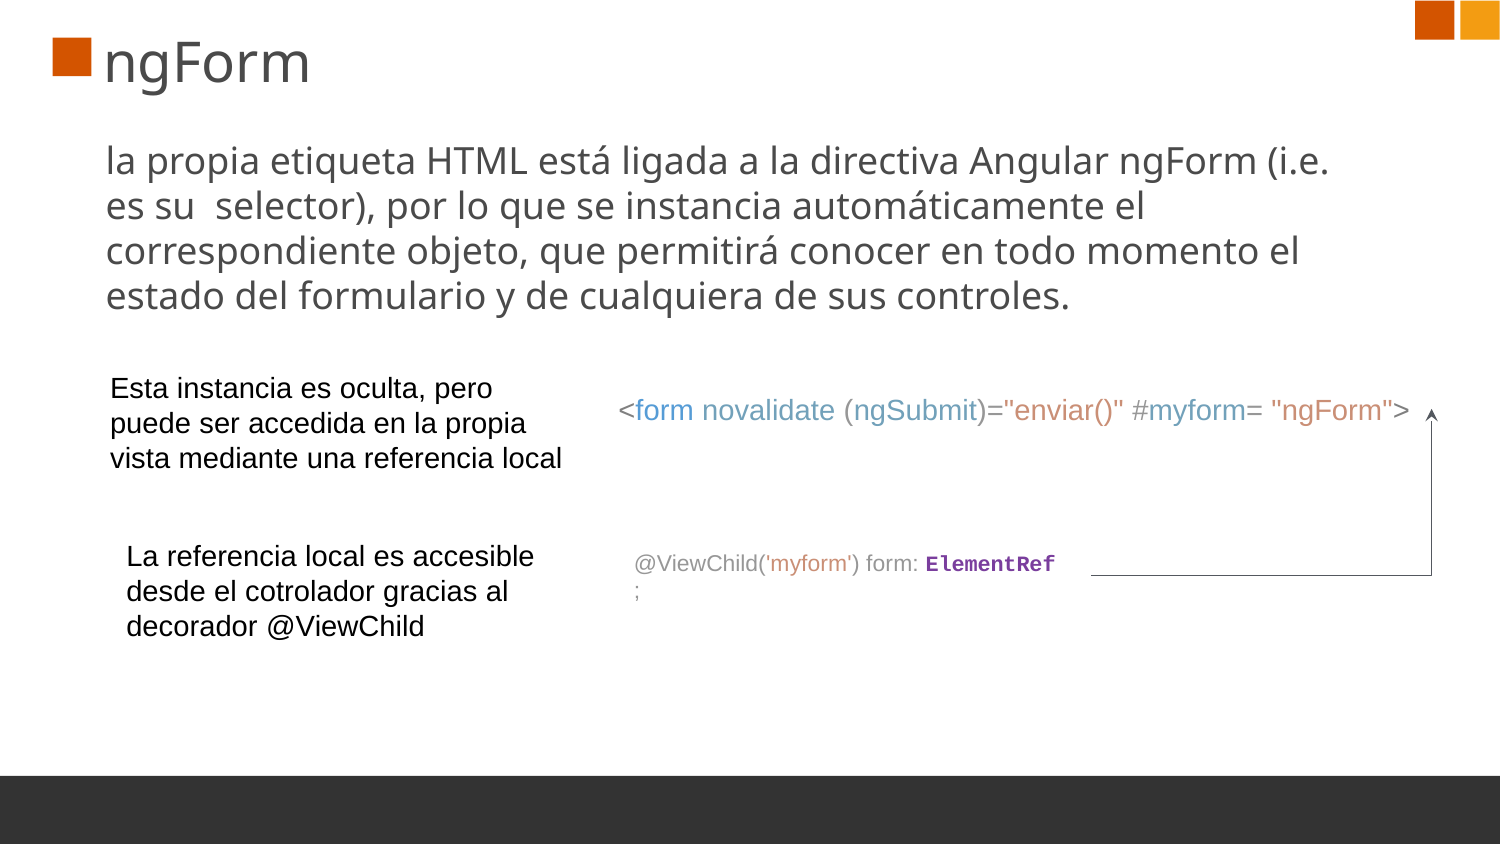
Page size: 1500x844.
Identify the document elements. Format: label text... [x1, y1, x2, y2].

text_box <form novalidate (ngSubmit)="enviar()" #myform= "ngForm"> [603, 350, 1432, 467]
text_box La referencia local es accesible desde el cotrolador gracias al decorador @ViewChild [111, 505, 604, 674]
title ngForm [94, 17, 1381, 107]
text_box Esta instancia es oculta, pero puede ser accedida en la propia vista mediante una referencia local [94, 337, 587, 506]
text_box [1090, 408, 1432, 576]
text_box @ViewChild('myform') form: ElementRef ; [618, 525, 1091, 627]
list la propia etiqueta HTML está ligada a la directiva Angular ngForm (i.e. es su selector), por lo que se instancia automáticamente el correspondiente objeto, que permitirá conocer en todo momento el estado del formulario y de cualquiera de sus controles. [97, 128, 1383, 351]
